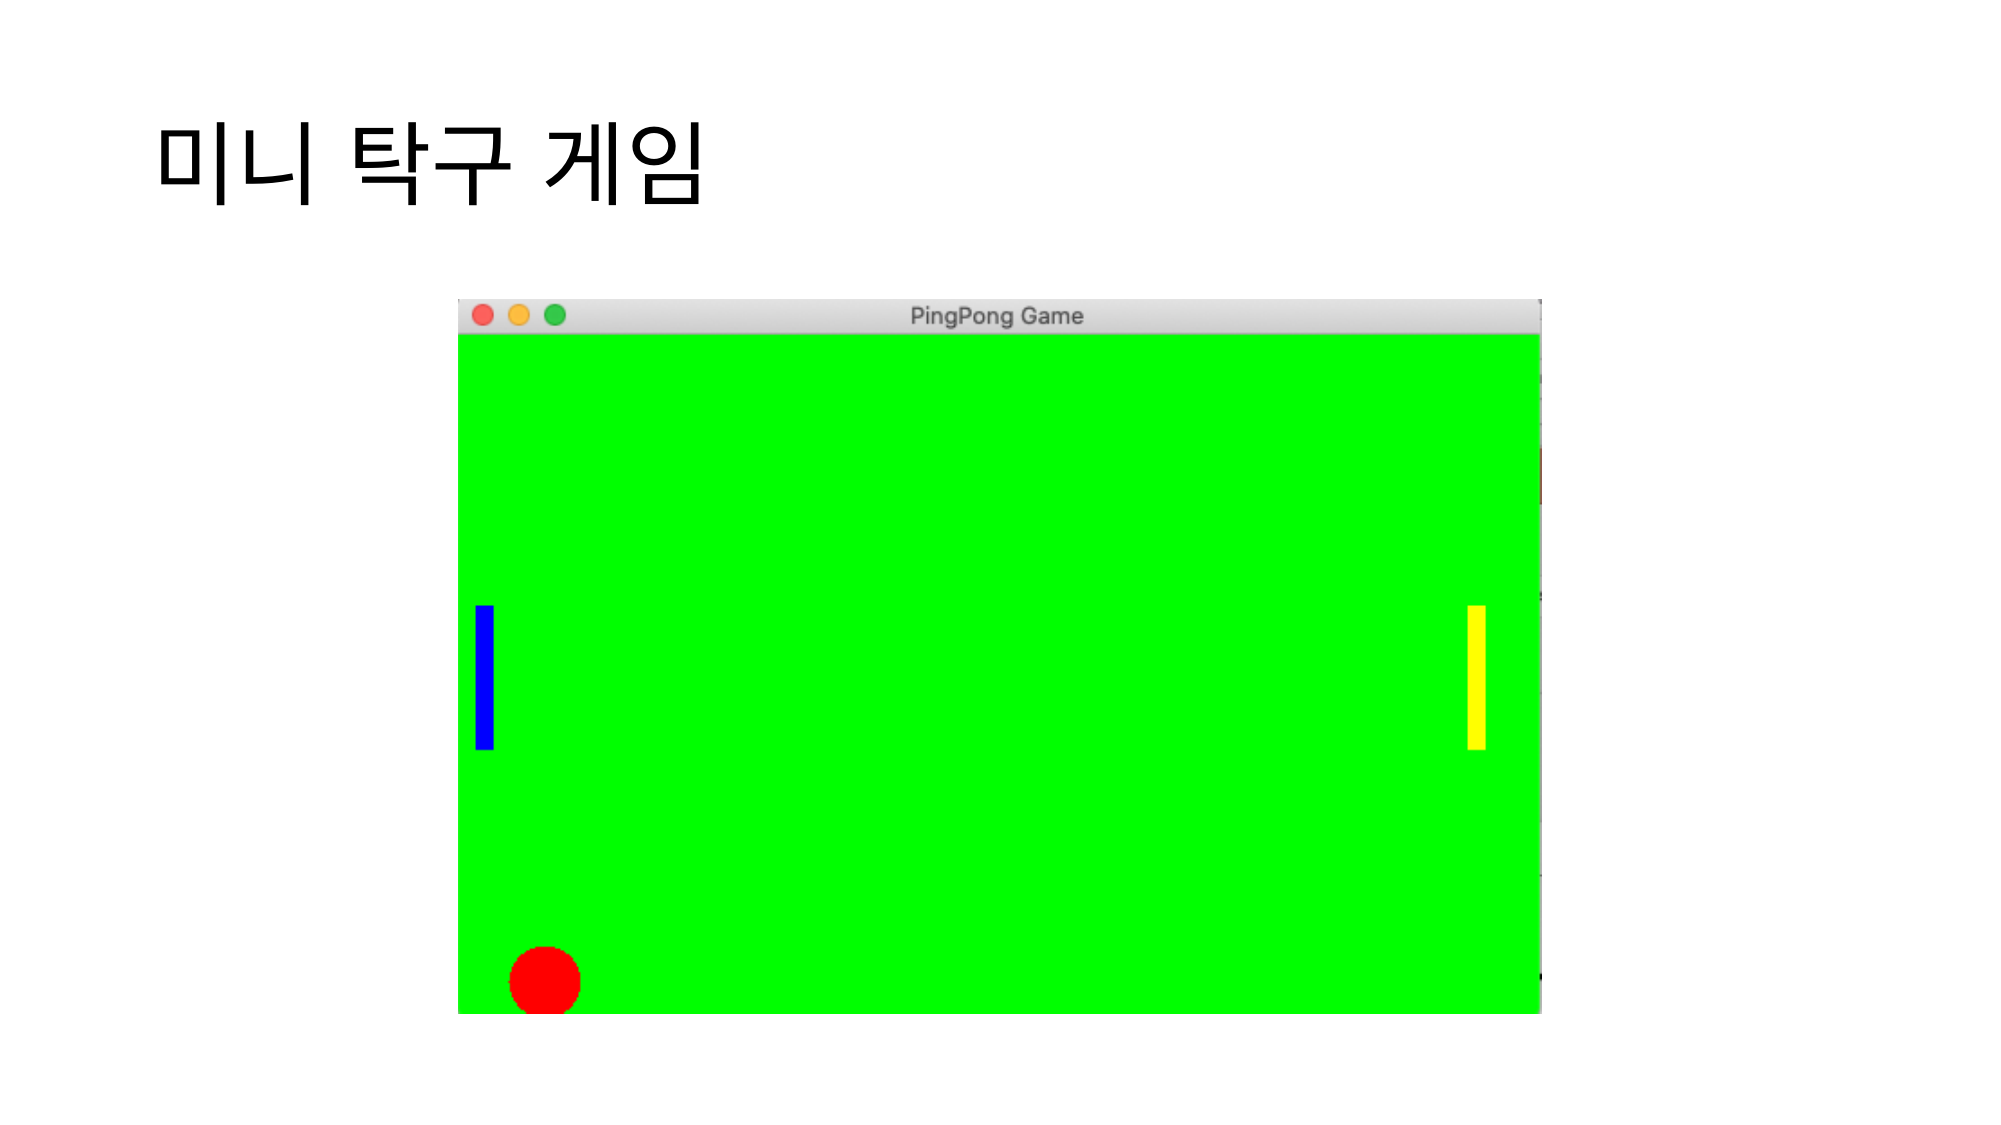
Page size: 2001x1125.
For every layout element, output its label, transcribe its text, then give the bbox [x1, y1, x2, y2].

title 미니 탁구 게임 [137, 59, 1863, 278]
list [458, 299, 1542, 1014]
